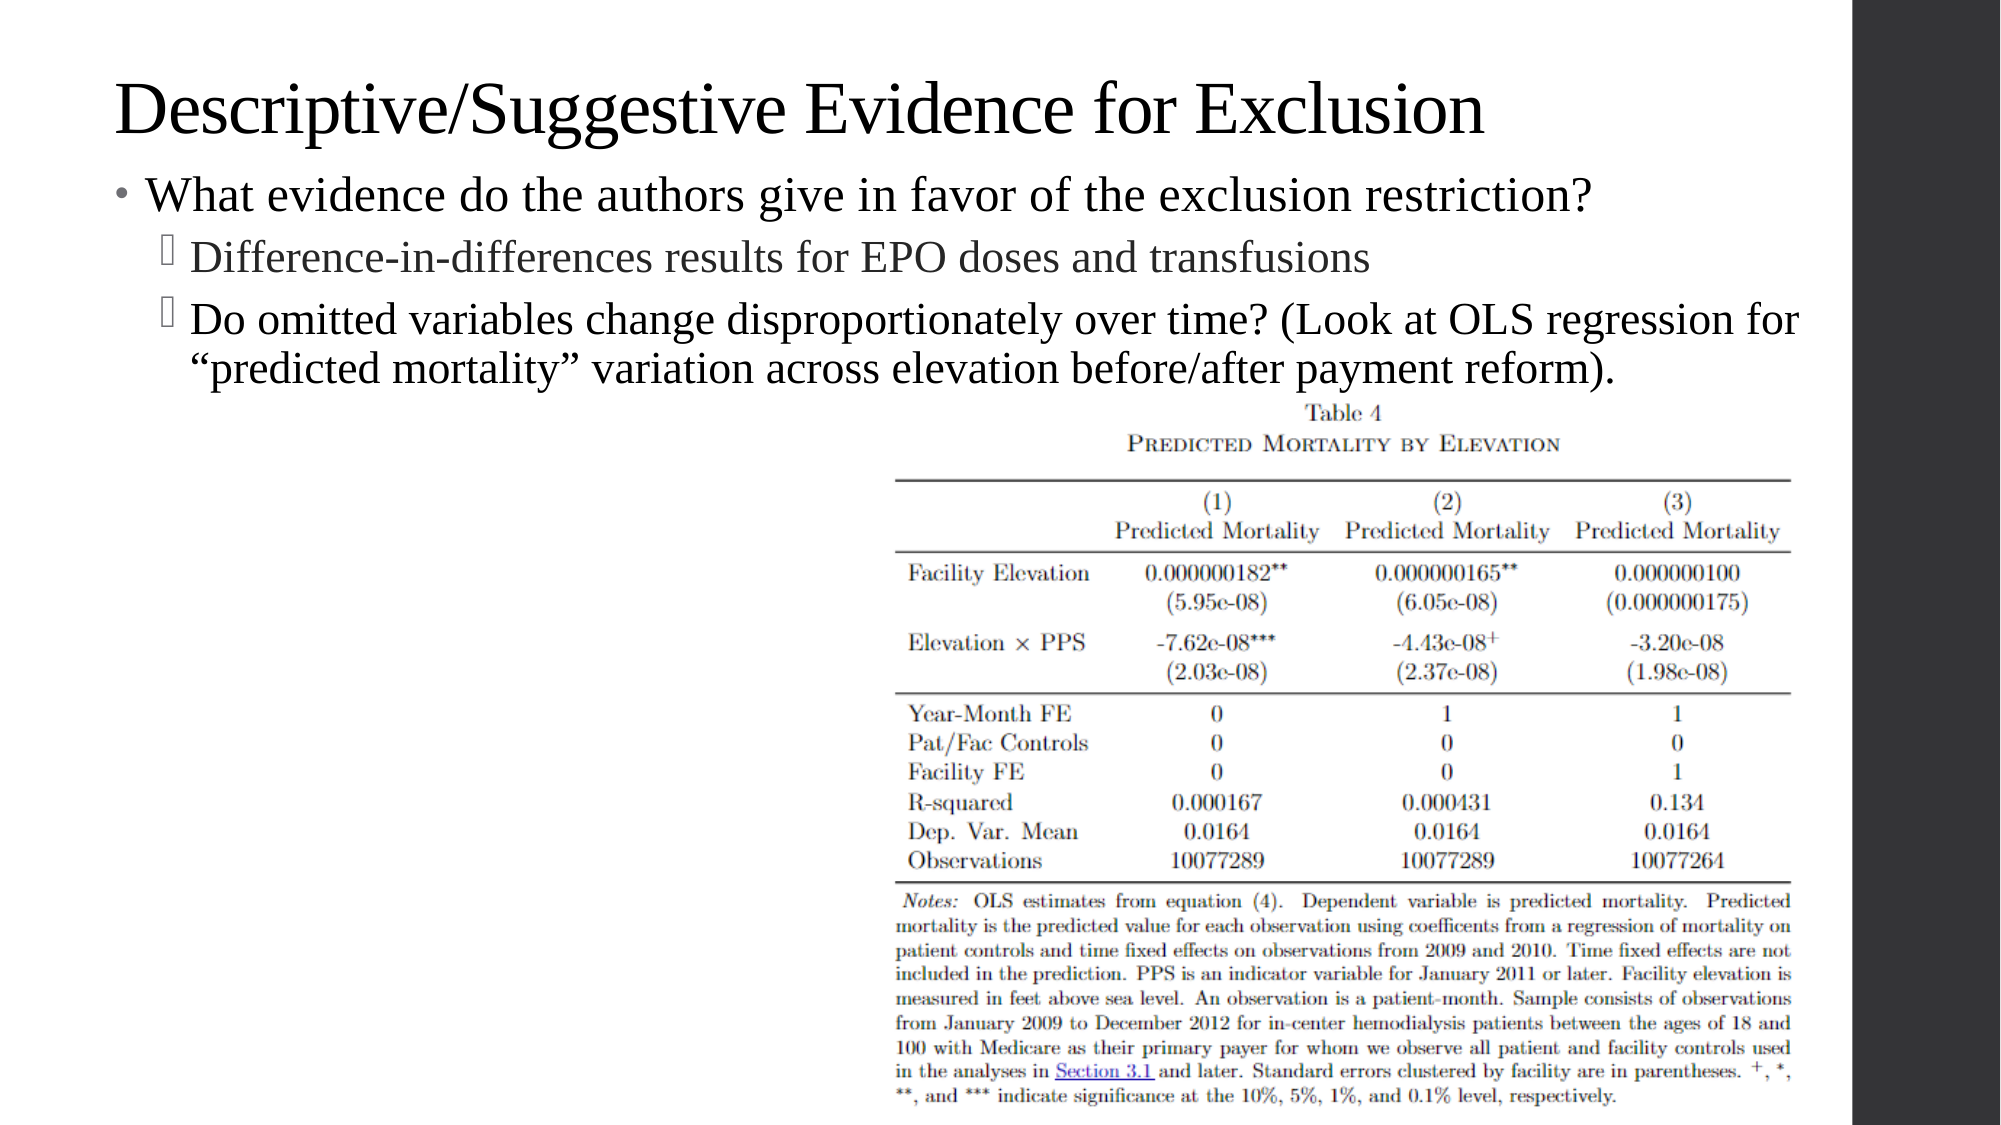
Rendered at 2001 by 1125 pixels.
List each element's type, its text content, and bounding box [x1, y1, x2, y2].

picture [862, 392, 1832, 1125]
title Descriptive/Suggestive Evidence for Exclusion [99, 55, 1813, 157]
list What evidence do the authors give in favor of the exclusion restriction? Difference-in-differences results for EPO doses and transfusions Do omitted variables change disproportionately over time? (Look at OLS regression for “predicted mortality” variation across elevation before/after payment reform). [99, 157, 1863, 1125]
